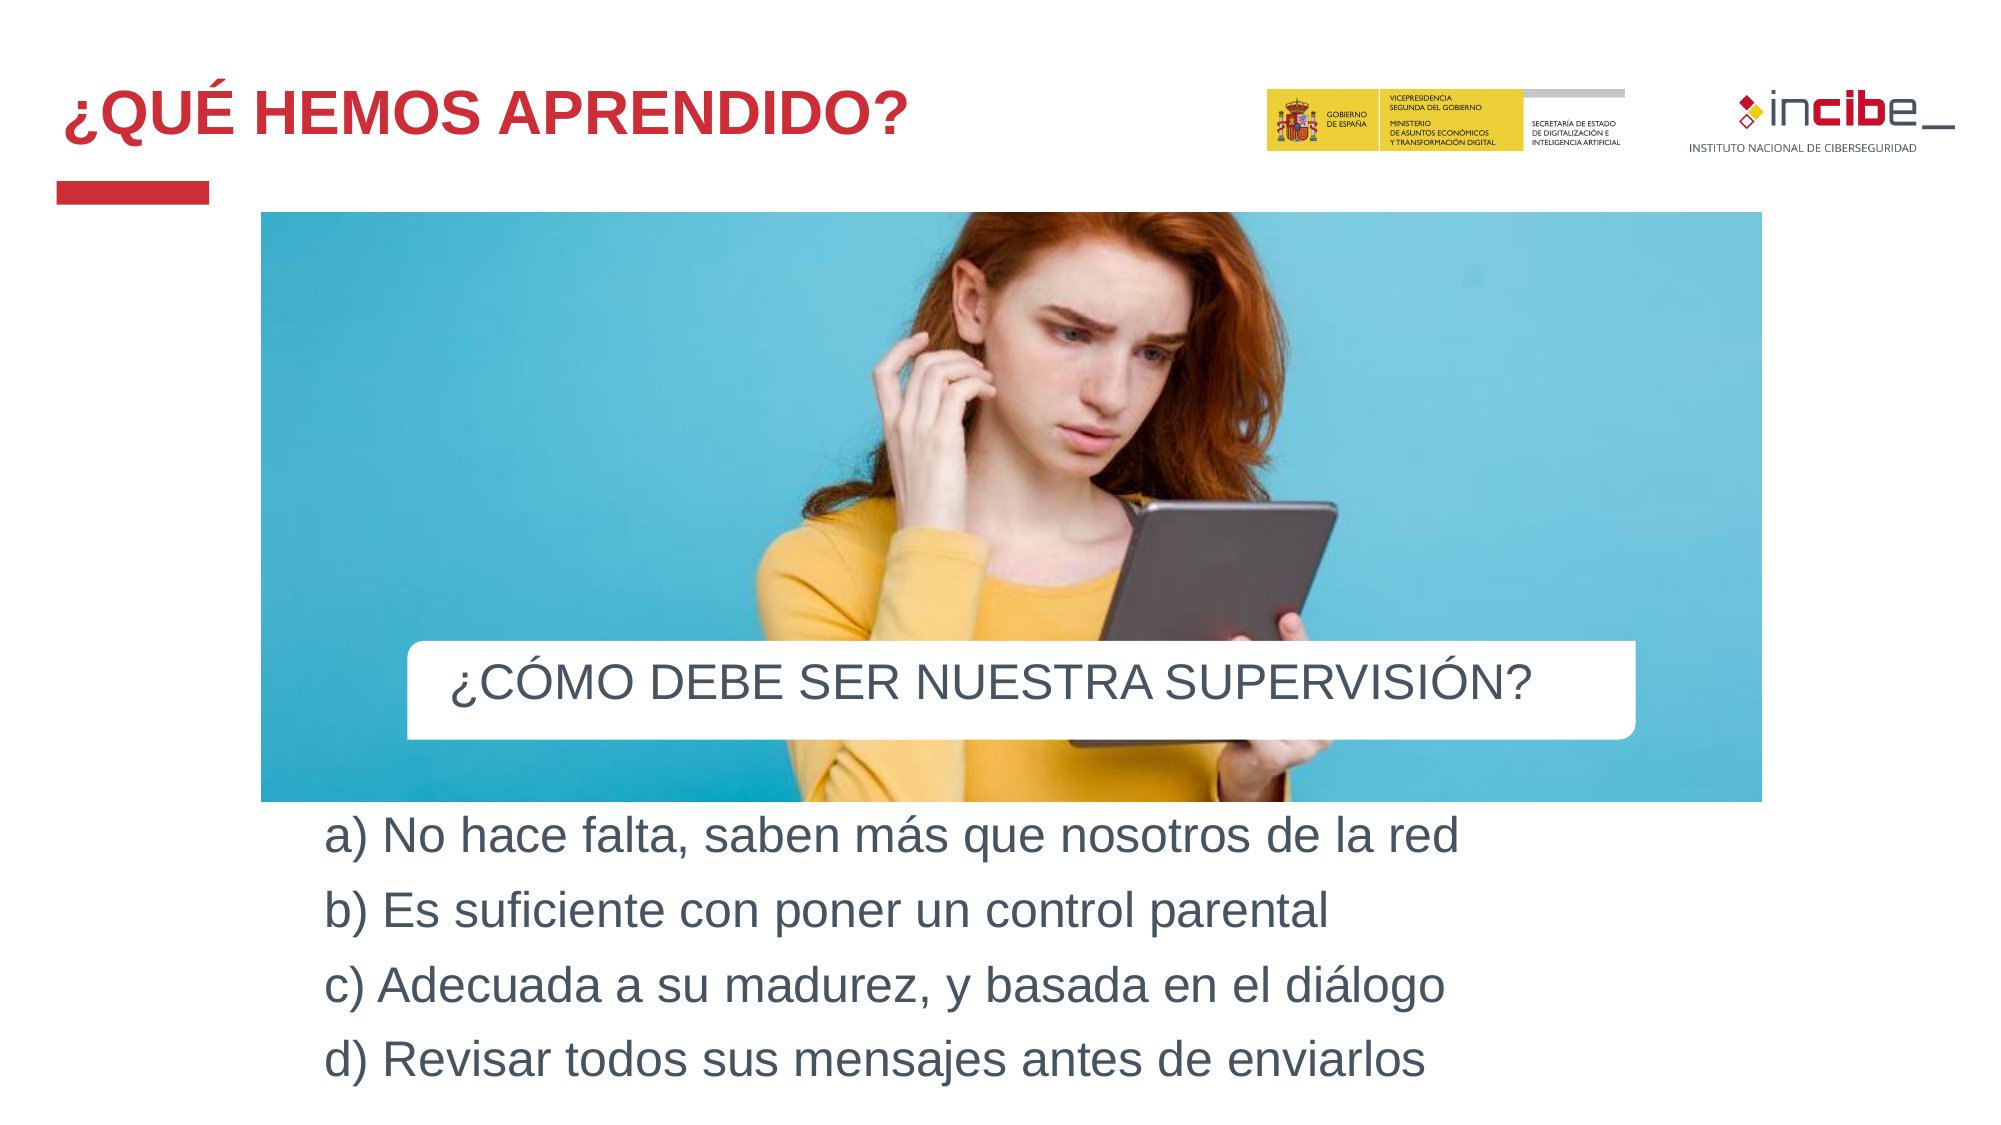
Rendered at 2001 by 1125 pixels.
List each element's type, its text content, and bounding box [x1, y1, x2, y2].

picture [261, 212, 1762, 802]
text_box a) No hace falta, saben más que nosotros de la red b) Es suficiente con poner un control parental c) Adecuada a su madurez, y basada en el diálogo d) Revisar todos sus mensajes antes de enviarlos [309, 802, 1742, 1125]
picture [1690, 90, 1955, 152]
picture [1267, 89, 1625, 151]
list ¿QUÉ HEMOS APRENDIDO? [56, 71, 1176, 158]
